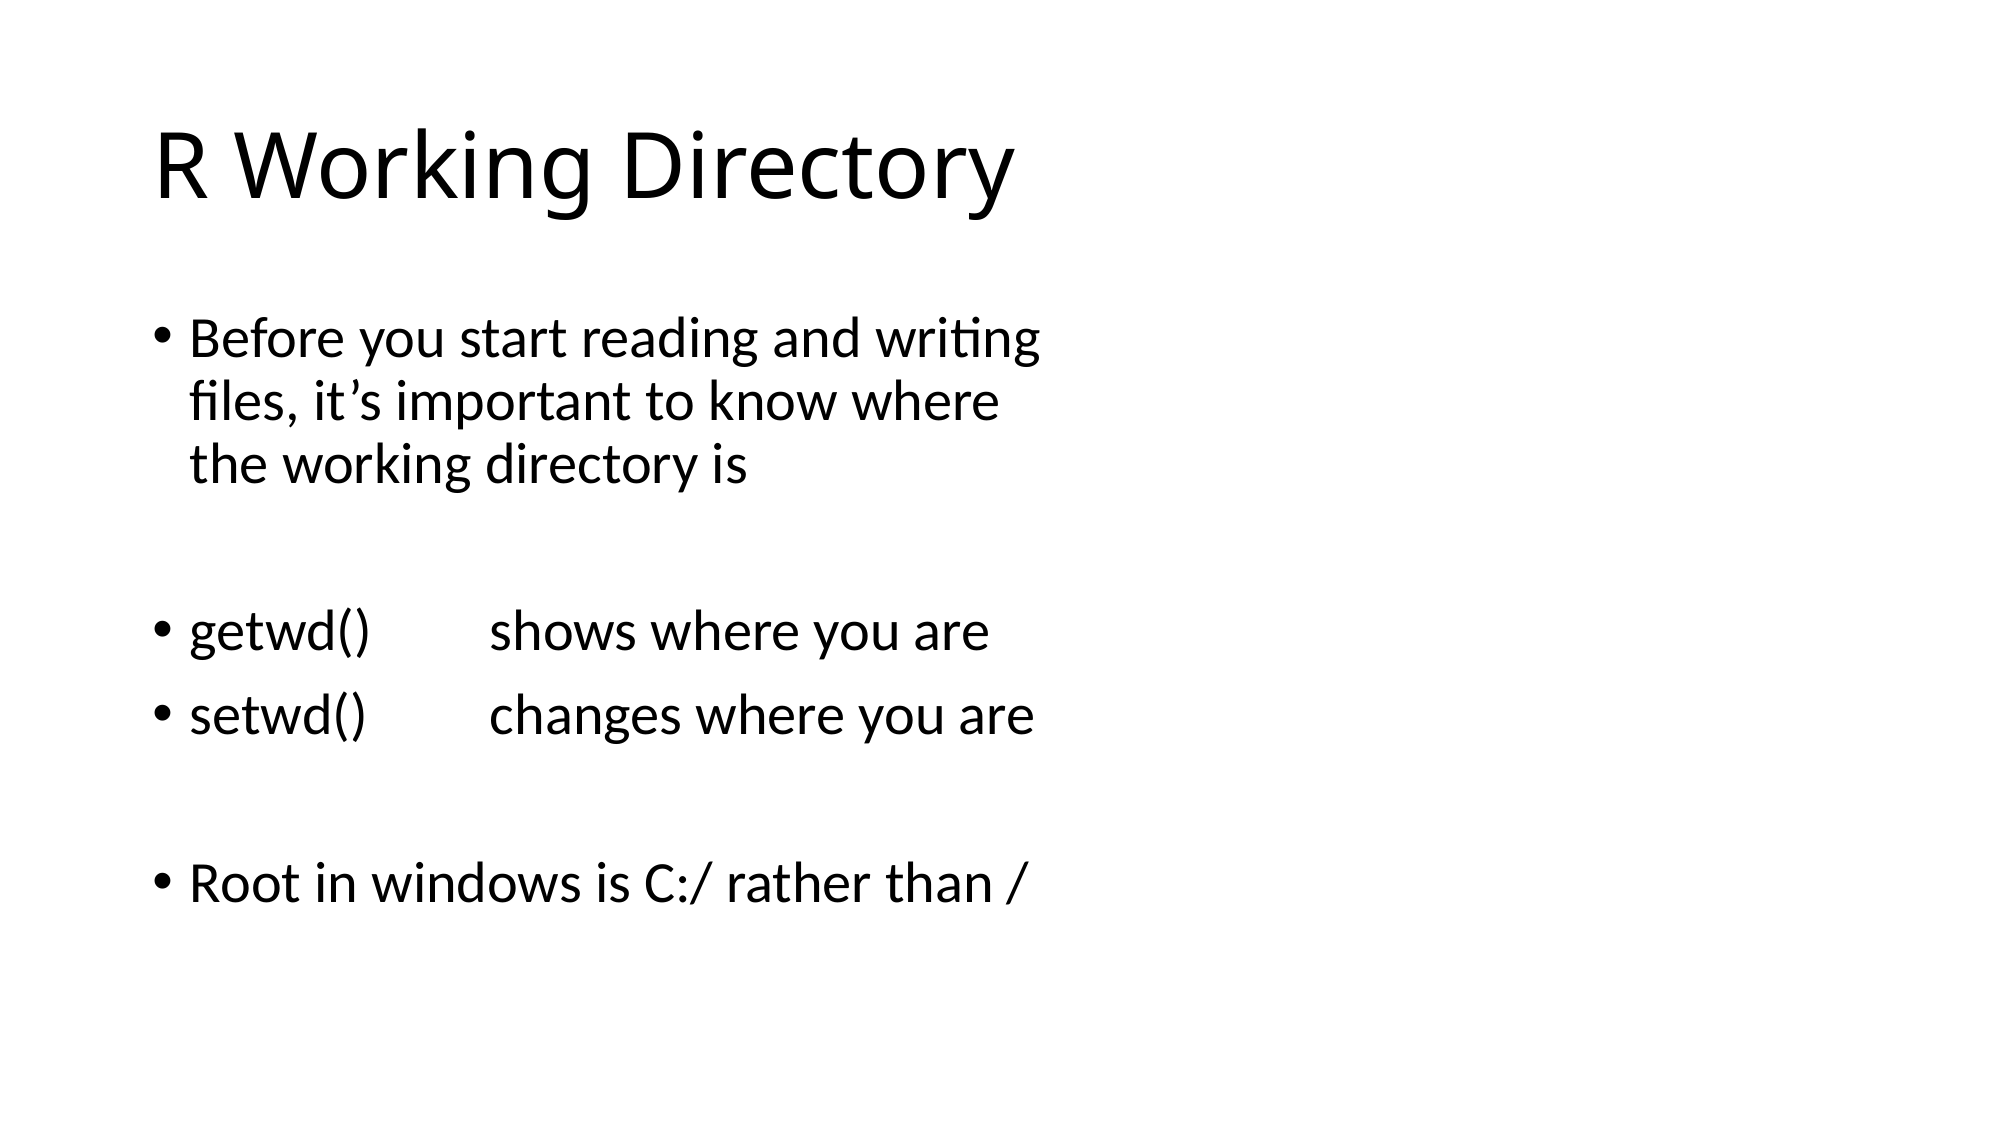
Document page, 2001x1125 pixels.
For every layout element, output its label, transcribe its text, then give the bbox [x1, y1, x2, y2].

title R Working Directory [137, 59, 1863, 278]
list Before you start reading and writing files, it’s important to know where the working directory is getwd() shows where you are setwd() changes where you are Root in windows is C:/ rather than / [137, 299, 1086, 1014]
